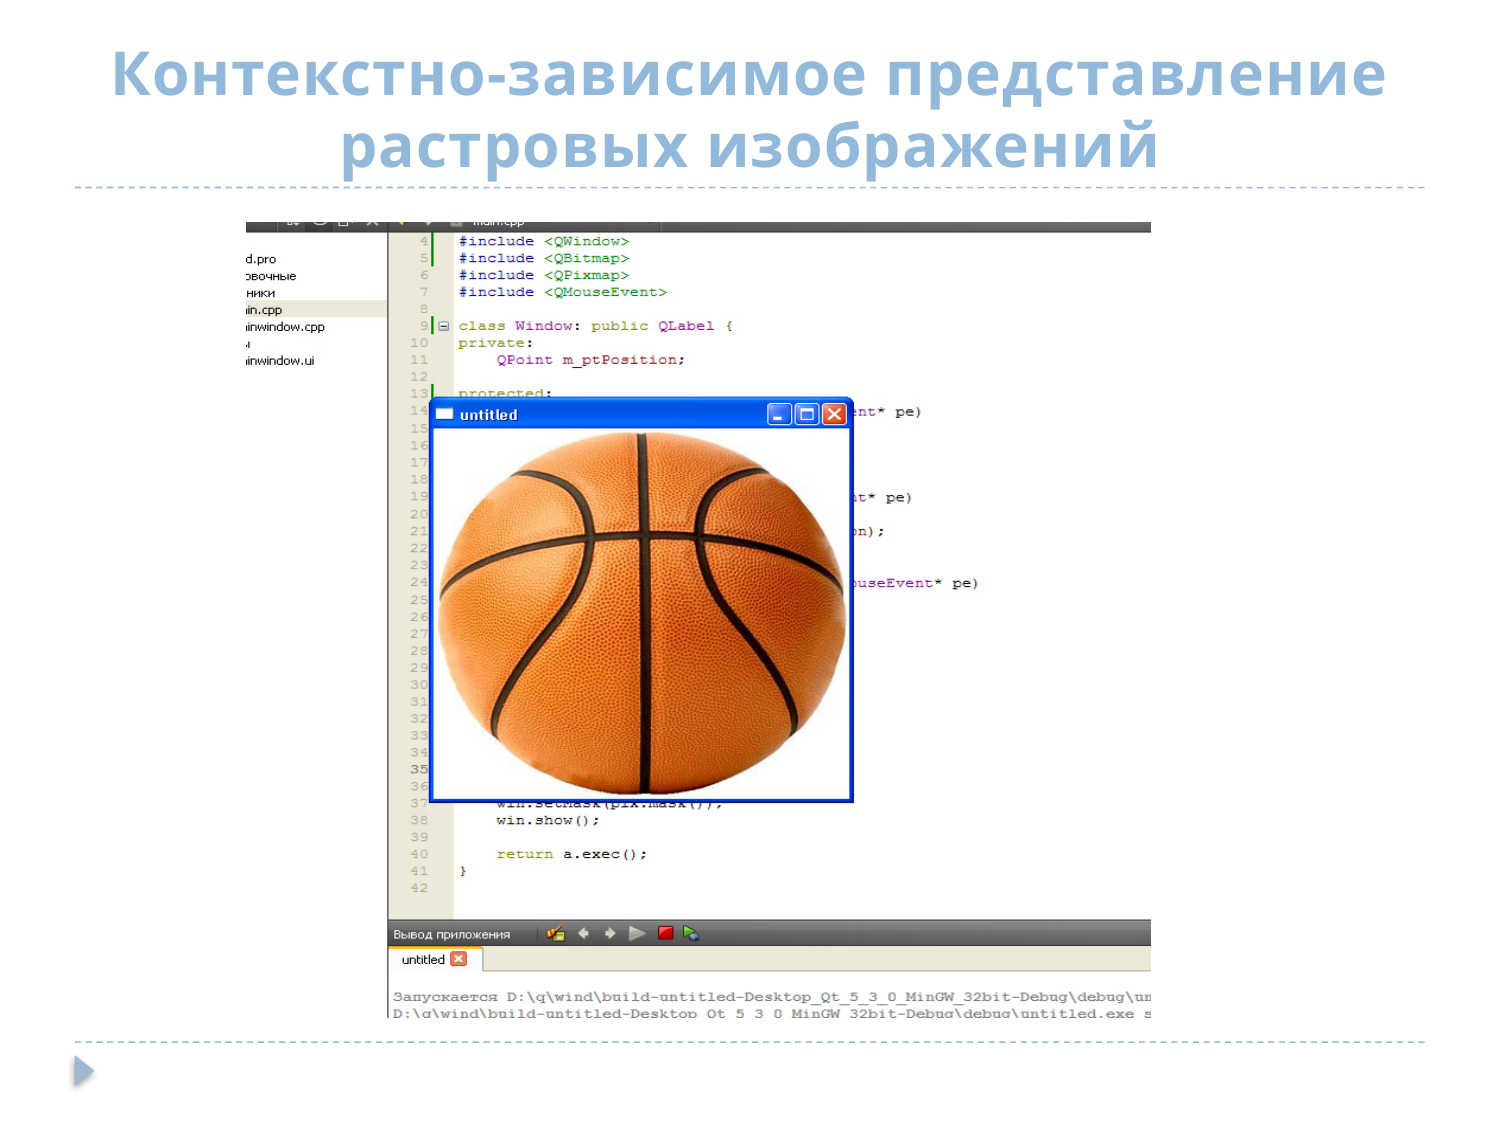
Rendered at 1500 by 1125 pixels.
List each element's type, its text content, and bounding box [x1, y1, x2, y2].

picture [245, 222, 1152, 1018]
title Контекстно-зависимое представление растровых изображений [75, 24, 1425, 188]
